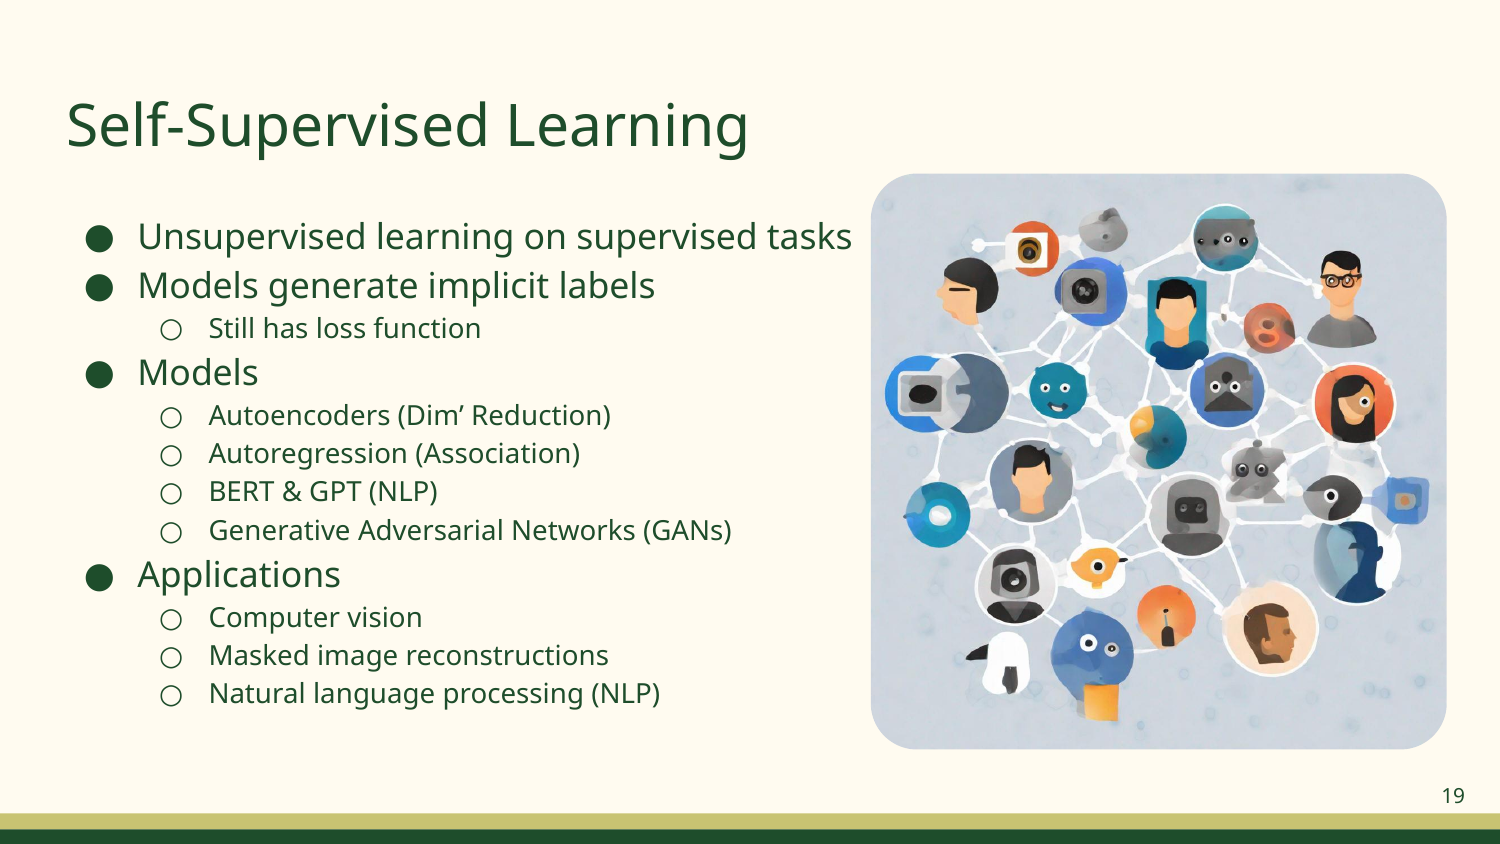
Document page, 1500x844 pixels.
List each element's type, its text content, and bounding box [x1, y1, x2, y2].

list Unsupervised learning on supervised tasks Models generate implicit labels Still has loss function Models Autoencoders (Dim’ Reduction) Autoregression (Association) BERT & GPT (NLP) Generative Adversarial Networks (GANs) Applications Computer vision Masked image reconstructions Natural language processing (NLP) [51, 192, 865, 750]
slide_number 19 [1389, 764, 1480, 830]
picture [870, 173, 1447, 750]
title Self-Supervised Learning [51, 72, 1449, 174]
